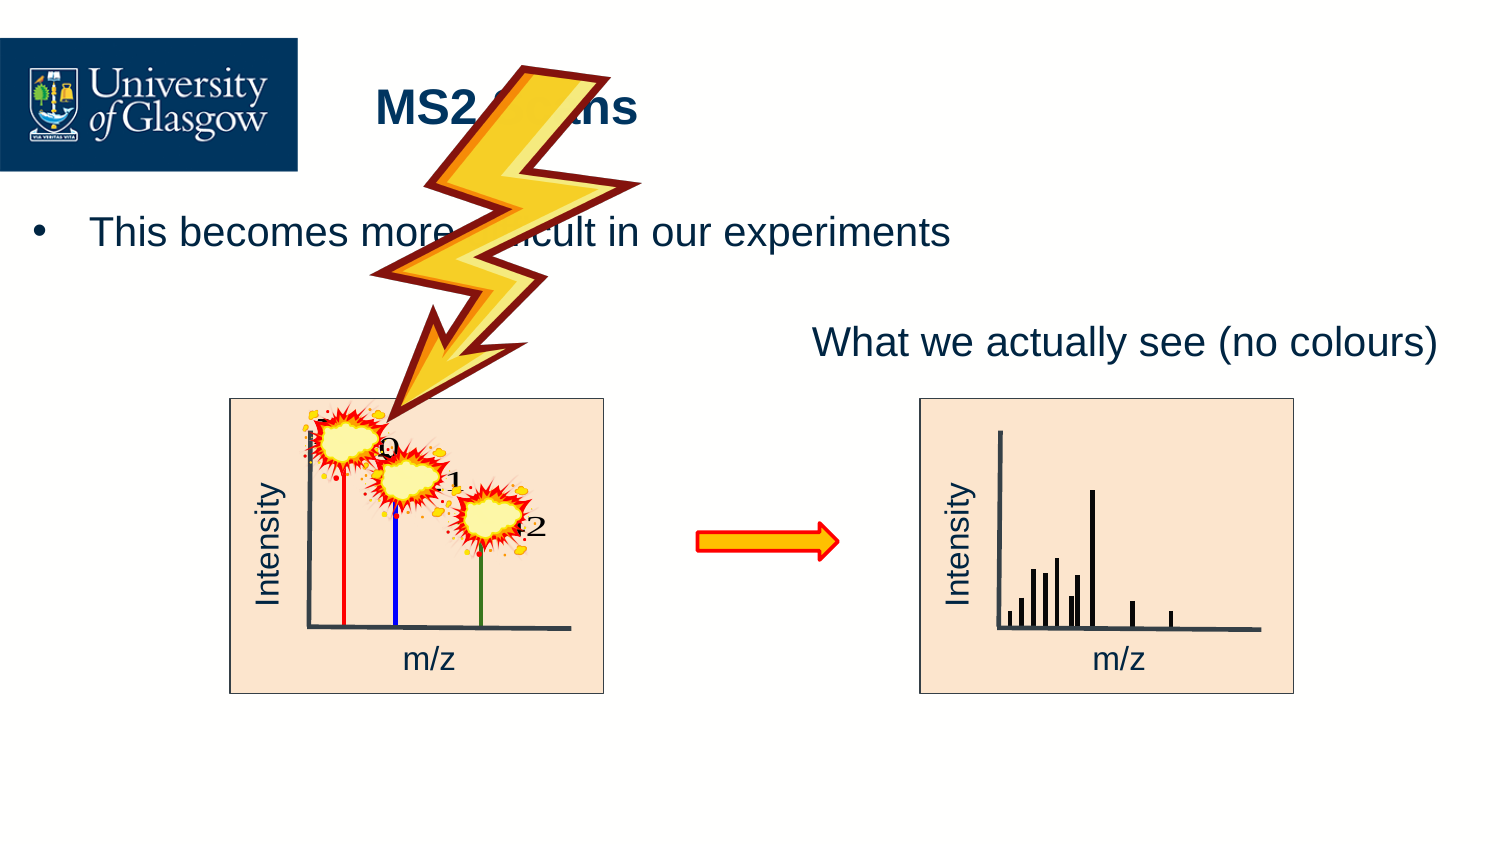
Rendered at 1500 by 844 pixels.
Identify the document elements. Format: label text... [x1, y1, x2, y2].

text_box What we actually see (no colours) [797, 307, 1500, 372]
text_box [229, 398, 604, 694]
picture [0, 0, 1500, 570]
text_box [697, 522, 839, 561]
text_box This becomes more difficult in our experiments [17, 197, 364, 263]
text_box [919, 398, 1294, 694]
text_box This becomes more difficult in our experiments [648, 197, 1447, 263]
